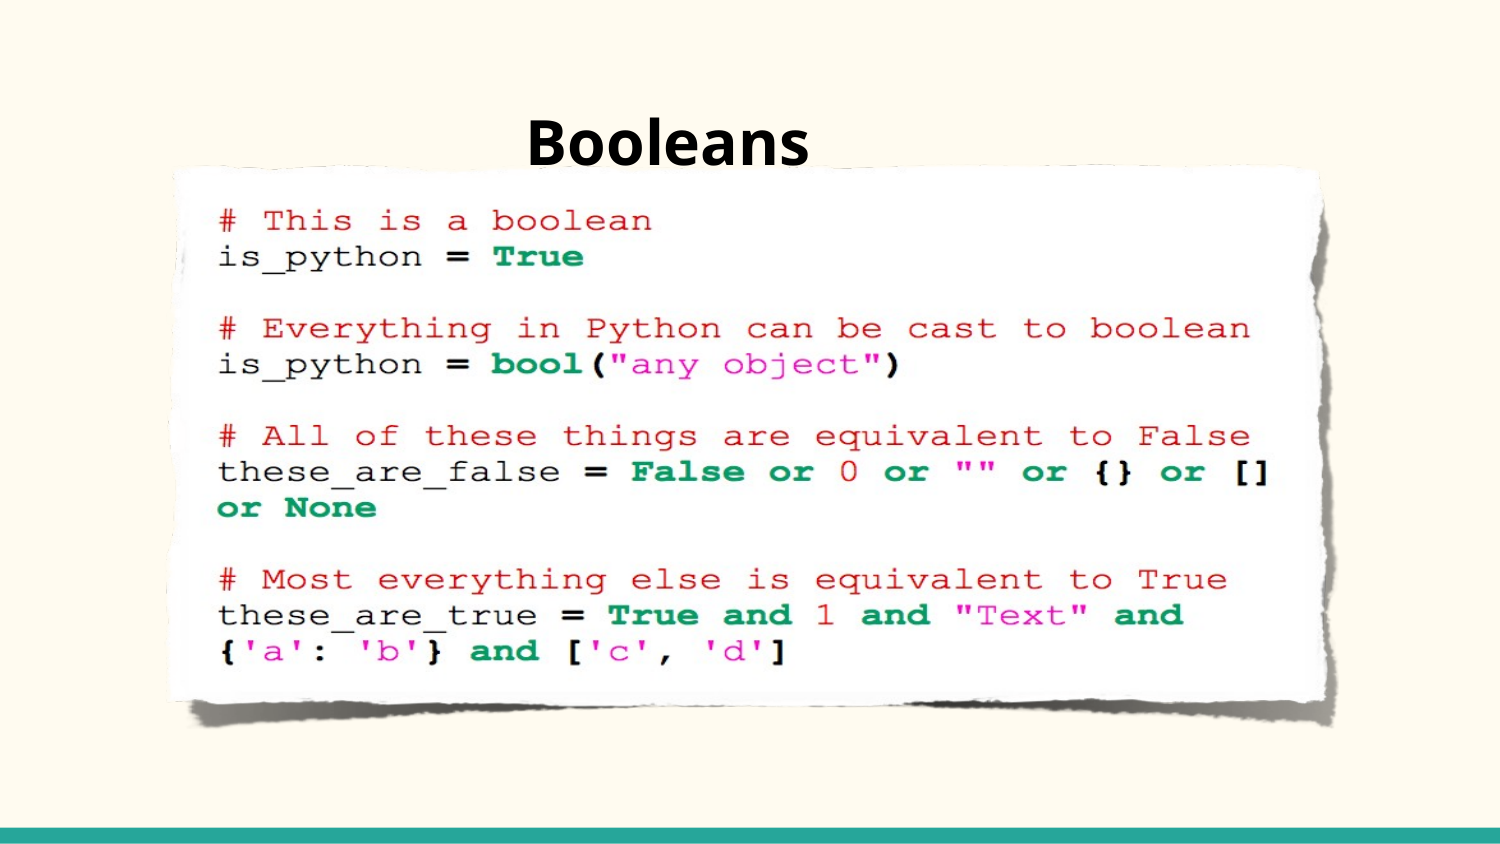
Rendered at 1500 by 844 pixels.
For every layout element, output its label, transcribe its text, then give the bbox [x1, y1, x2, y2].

text_box [160, 157, 1340, 731]
title Booleans [100, 50, 1423, 319]
